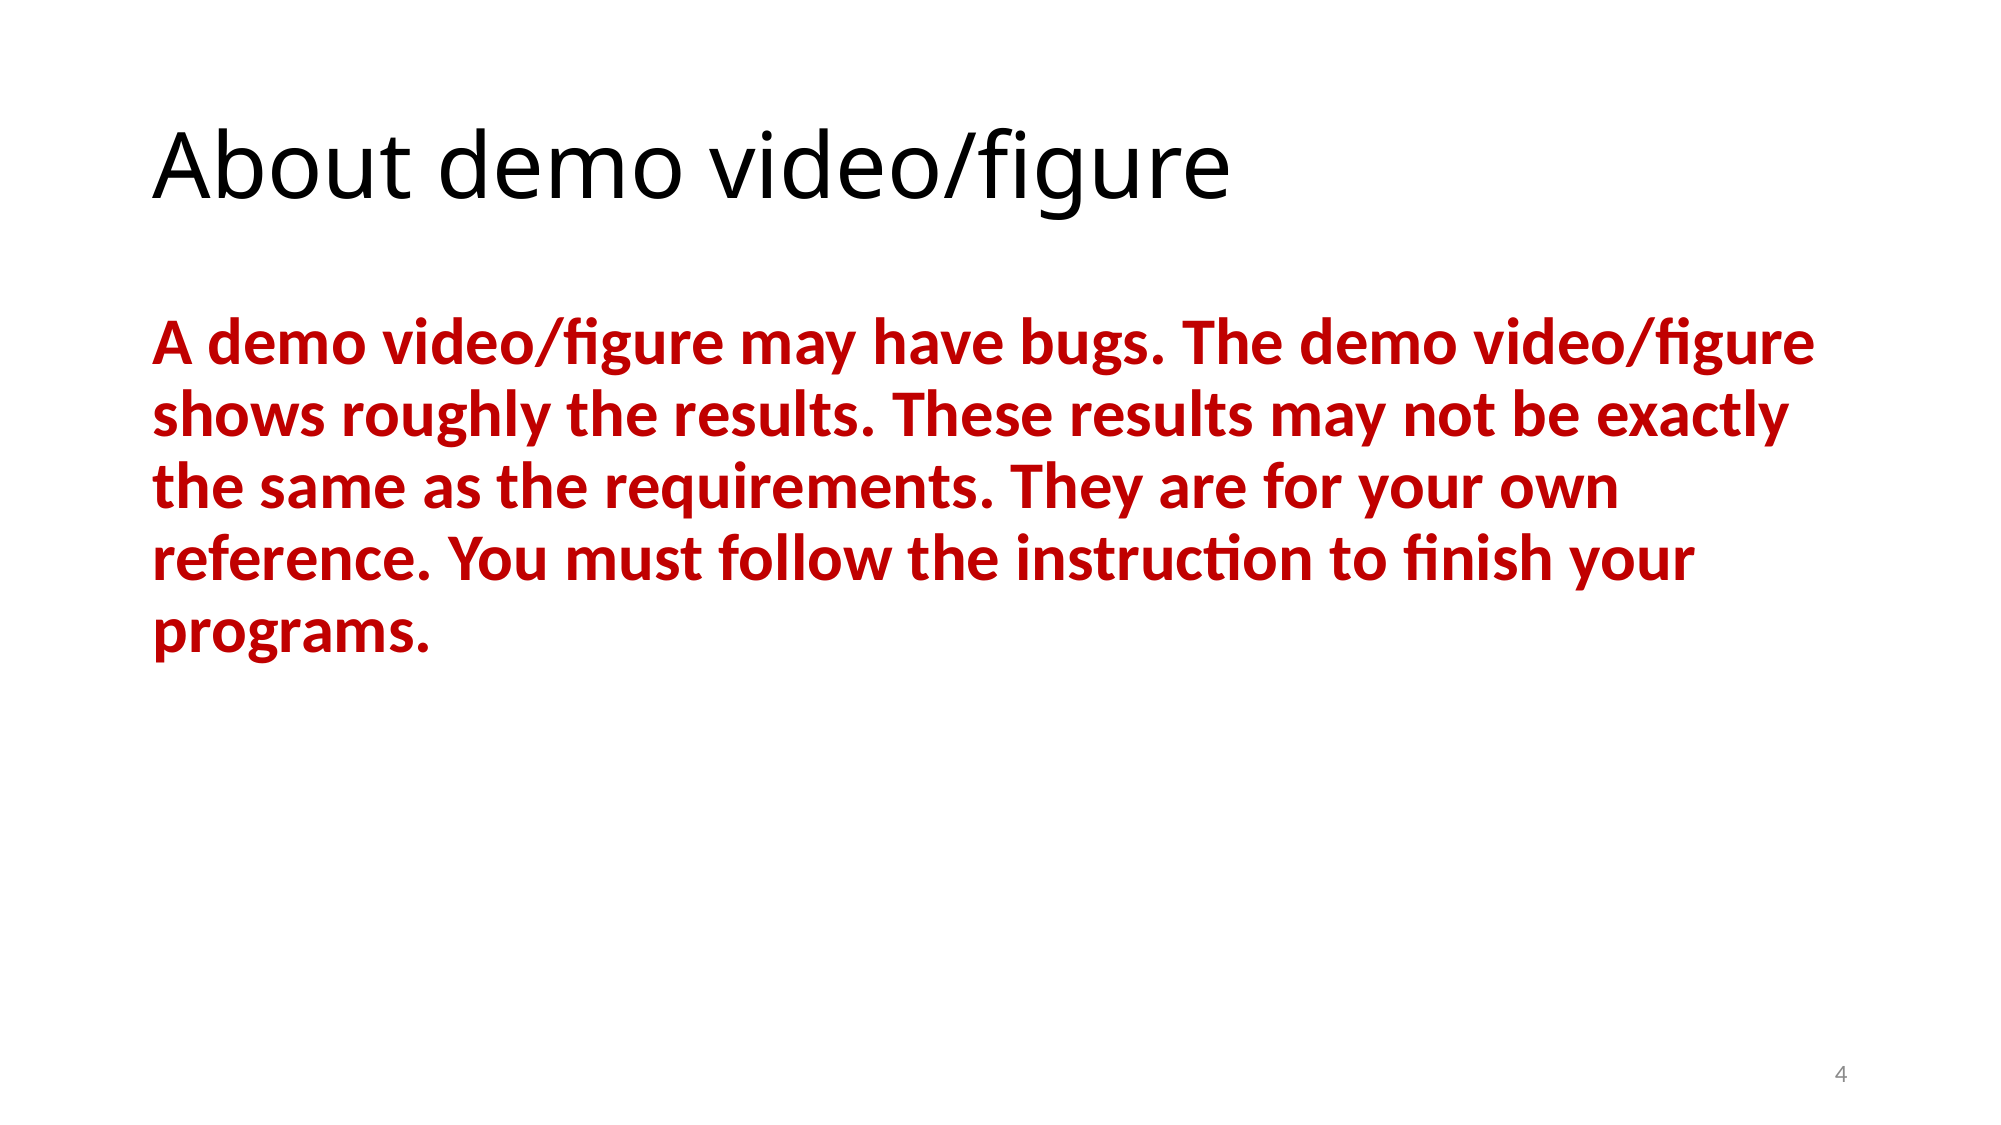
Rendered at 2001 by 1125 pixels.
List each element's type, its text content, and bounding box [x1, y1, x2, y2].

slide_number 4 [1412, 1042, 1863, 1103]
list A demo video/figure may have bugs. The demo video/figure shows roughly the results. These results may not be exactly the same as the requirements. They are for your own reference. You must follow the instruction to finish your programs. [137, 299, 1863, 1014]
title About demo video/figure [137, 59, 1863, 278]
